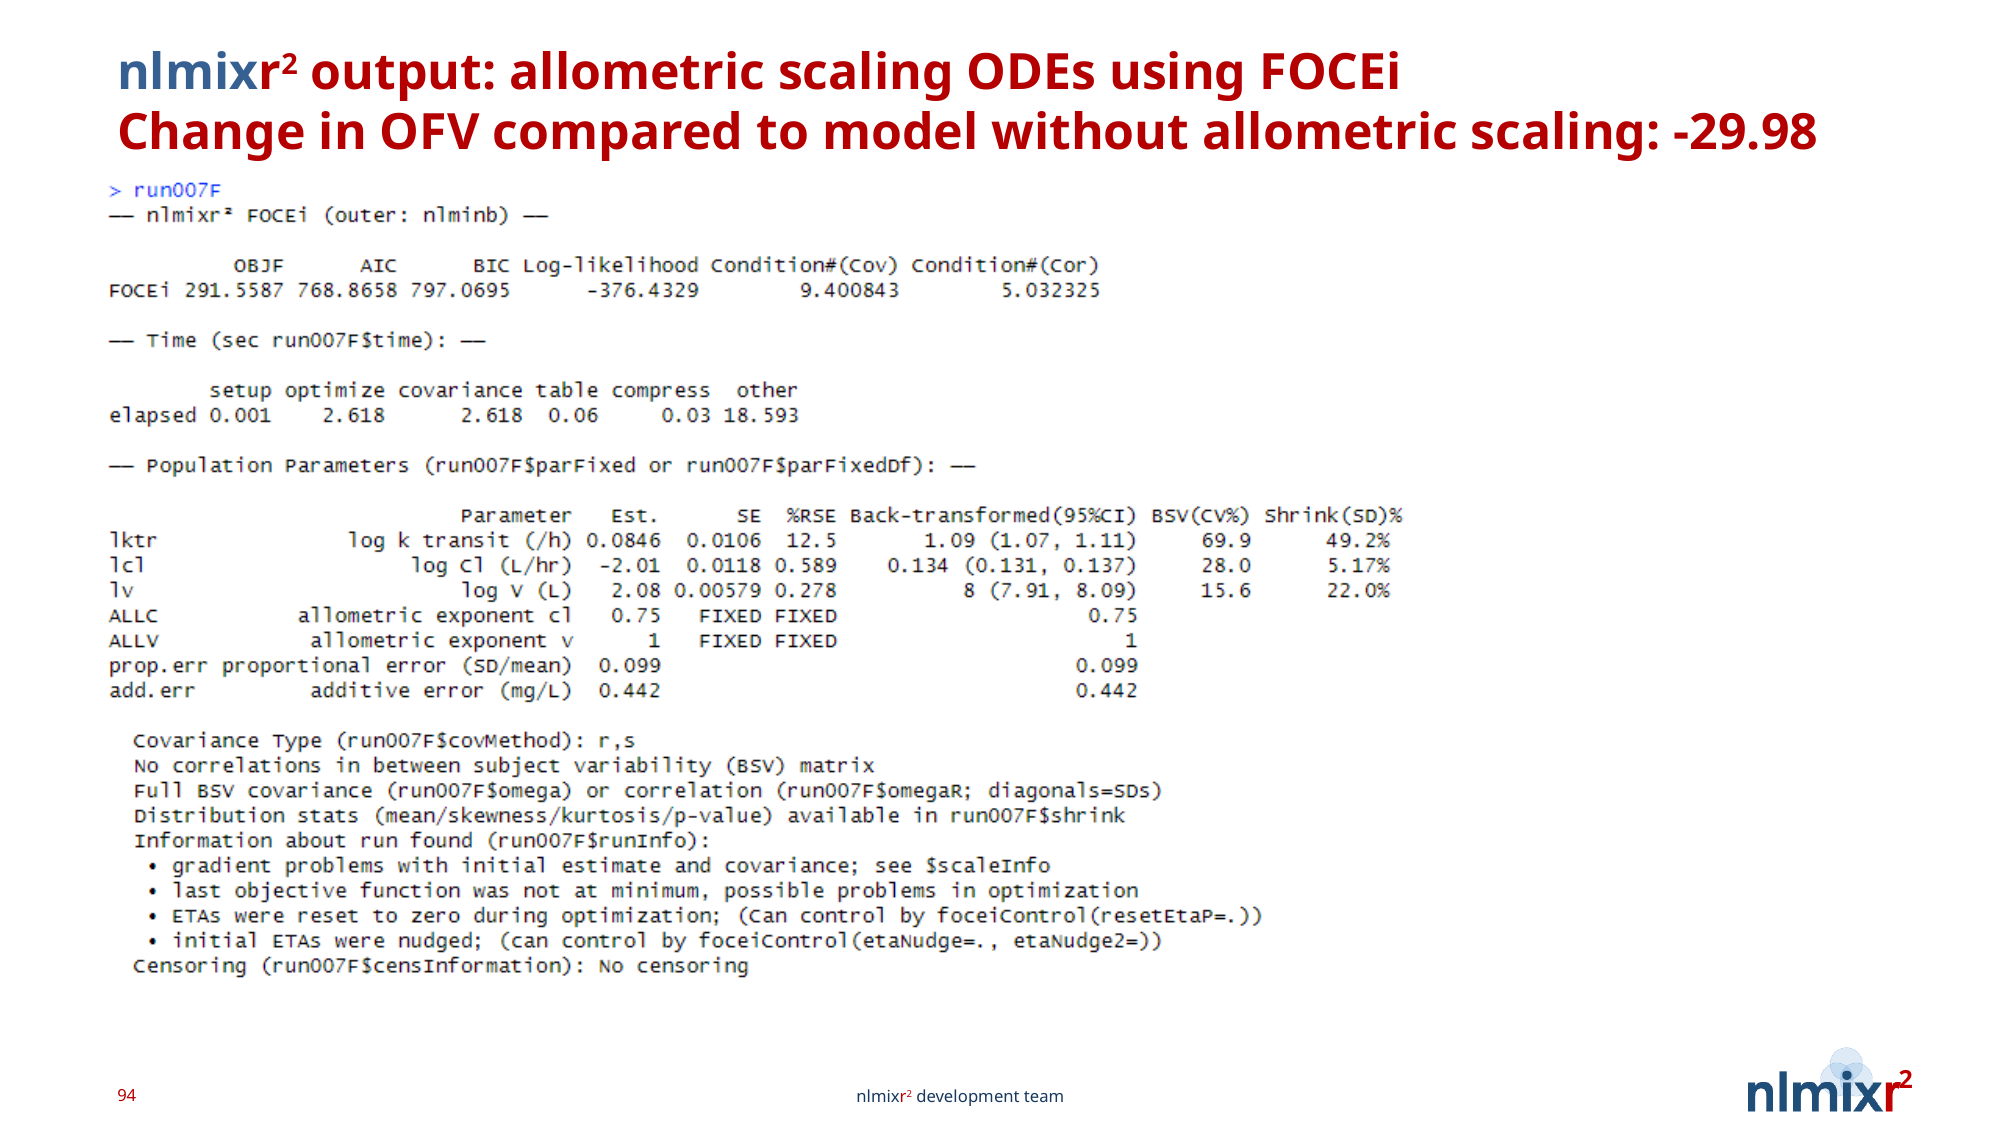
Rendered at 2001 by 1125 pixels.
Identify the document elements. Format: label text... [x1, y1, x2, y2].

title nlmixr2 output: allometric scaling ODEs using FOCEi Change in OFV compared to model without allometric scaling: -29.98 [102, 18, 1898, 181]
picture [1738, 1036, 1910, 1123]
slide_number 94 [102, 1076, 276, 1115]
footer nlmixr2 development team [354, 1076, 1567, 1115]
picture [102, 180, 1624, 980]
